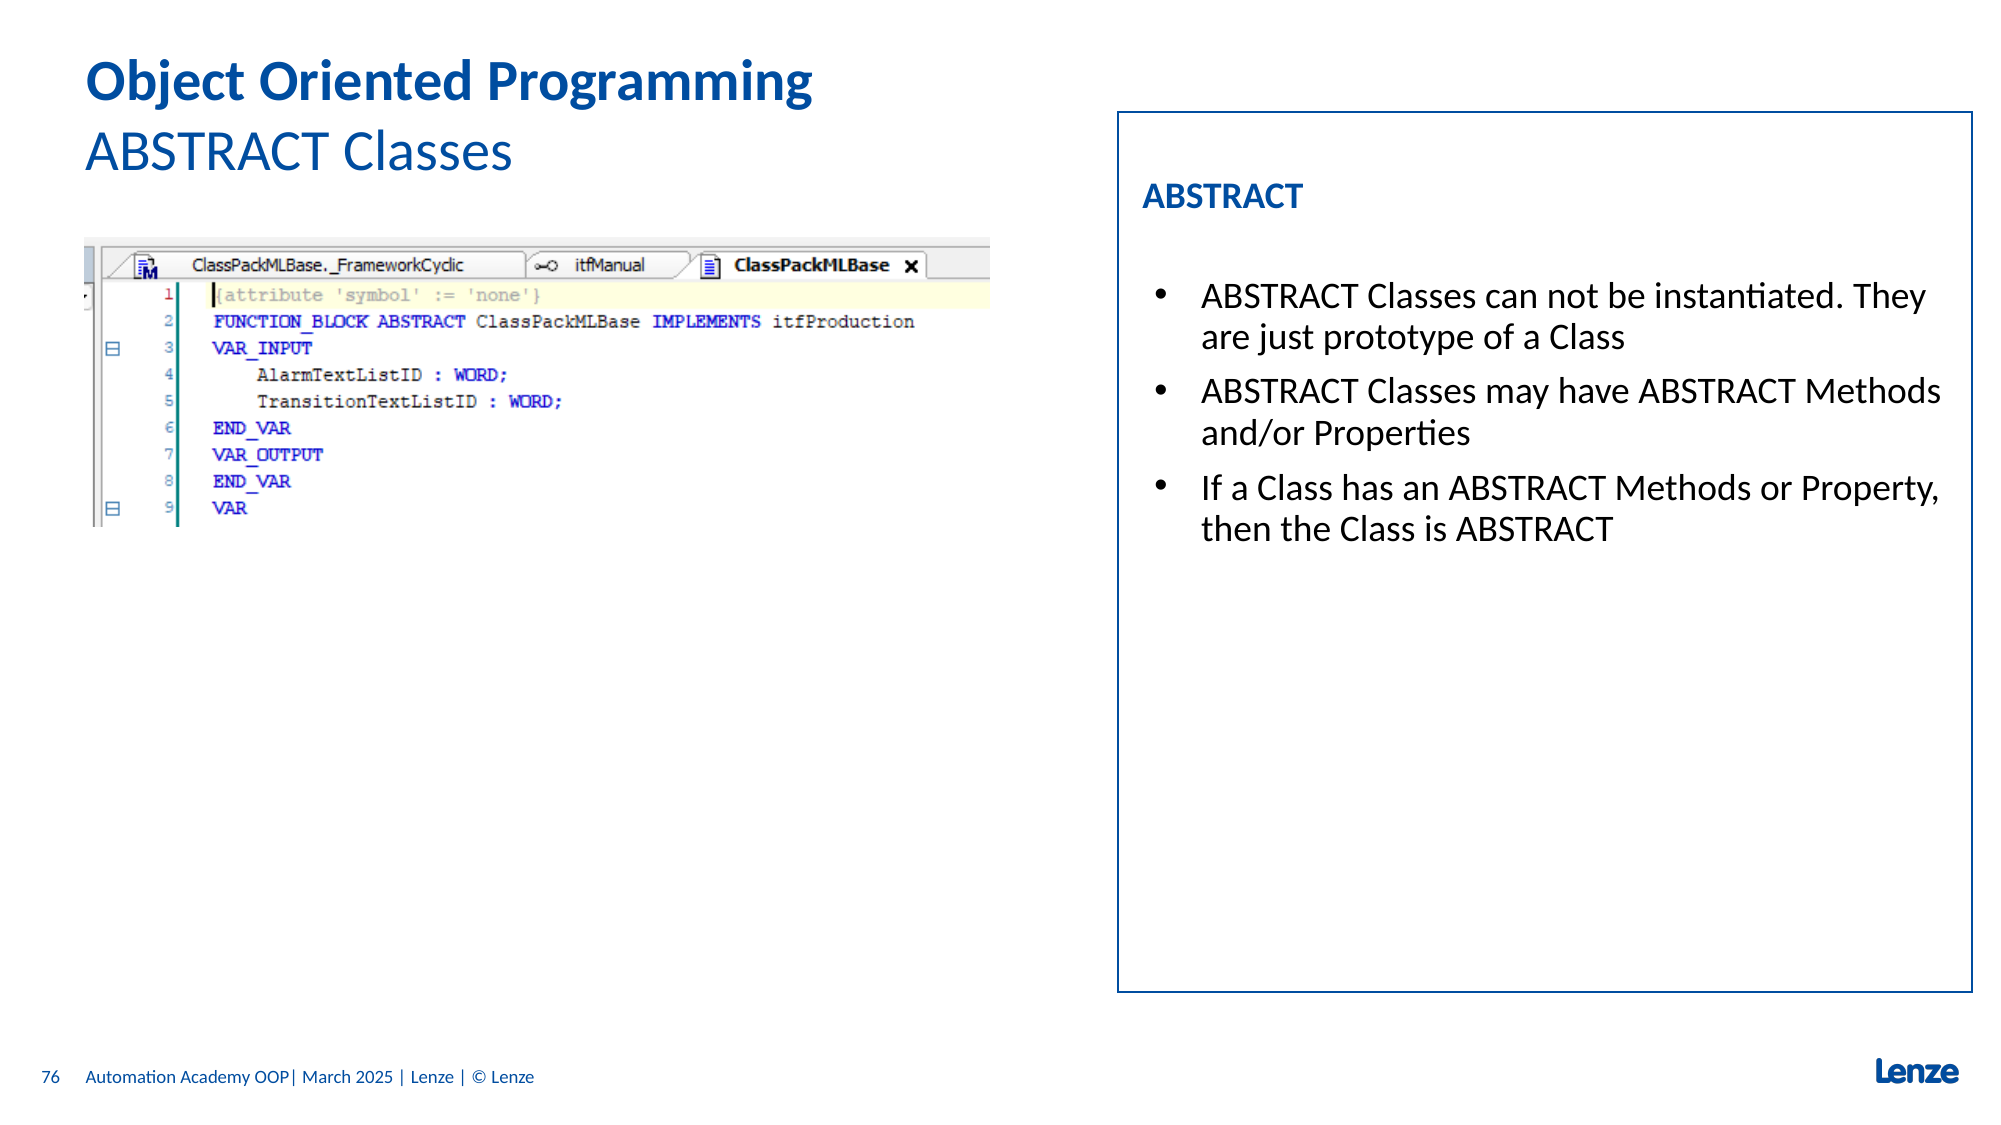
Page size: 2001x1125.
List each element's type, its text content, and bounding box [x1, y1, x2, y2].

title ABSTRACT Classes [85, 113, 1117, 183]
picture [84, 237, 990, 527]
footer Automation Academy OOP| March 2025 | Lenze | © Lenze [85, 1027, 834, 1088]
slide_number 76 [0, 1027, 61, 1088]
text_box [1117, 112, 1973, 992]
list Object Oriented Programming [84, 34, 1249, 113]
picture [1851, 1033, 1984, 1108]
